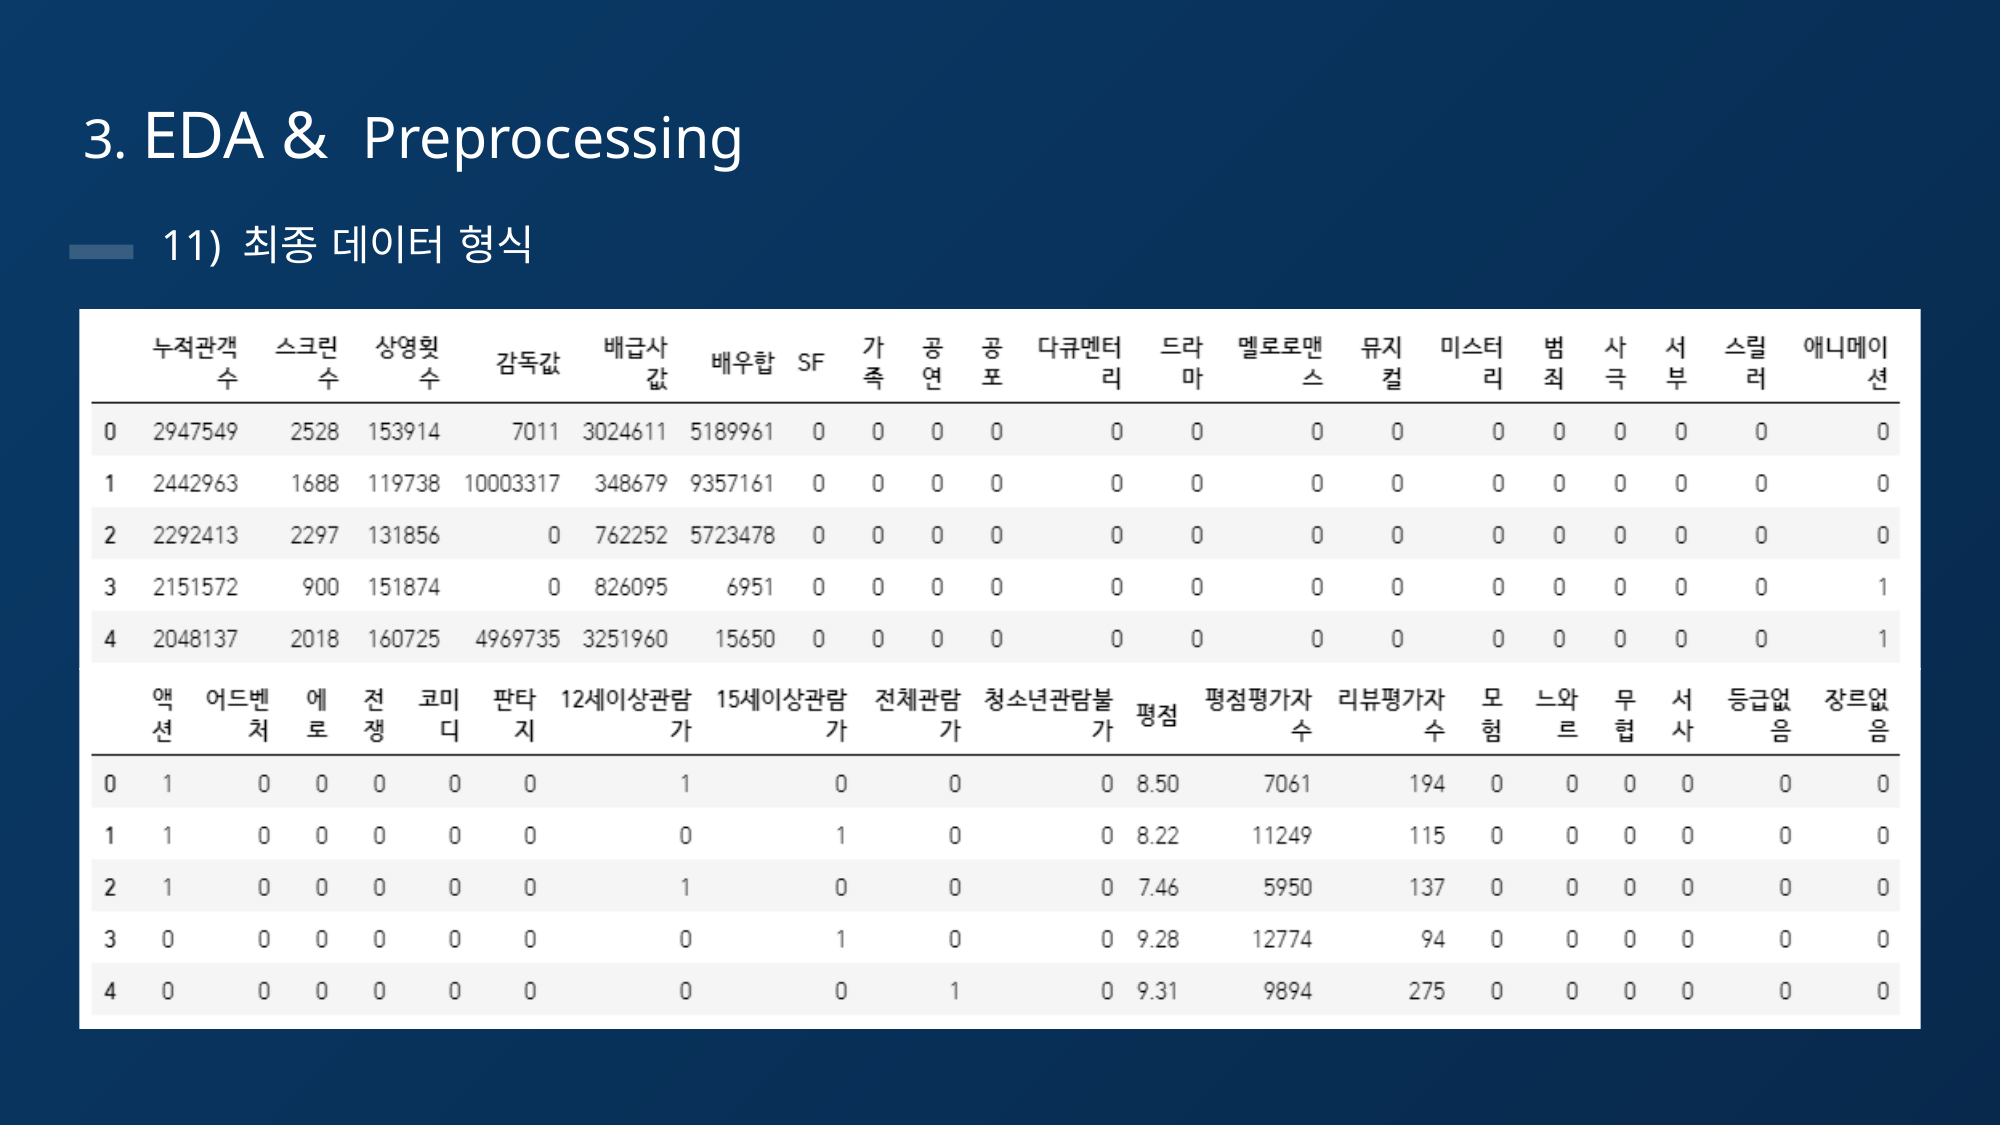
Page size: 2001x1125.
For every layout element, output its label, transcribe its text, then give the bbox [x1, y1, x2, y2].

title 3. EDA & Preprocessing [68, 86, 1141, 180]
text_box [79, 308, 1921, 1029]
text_box 11) 최종 데이터 형식 [146, 211, 551, 277]
